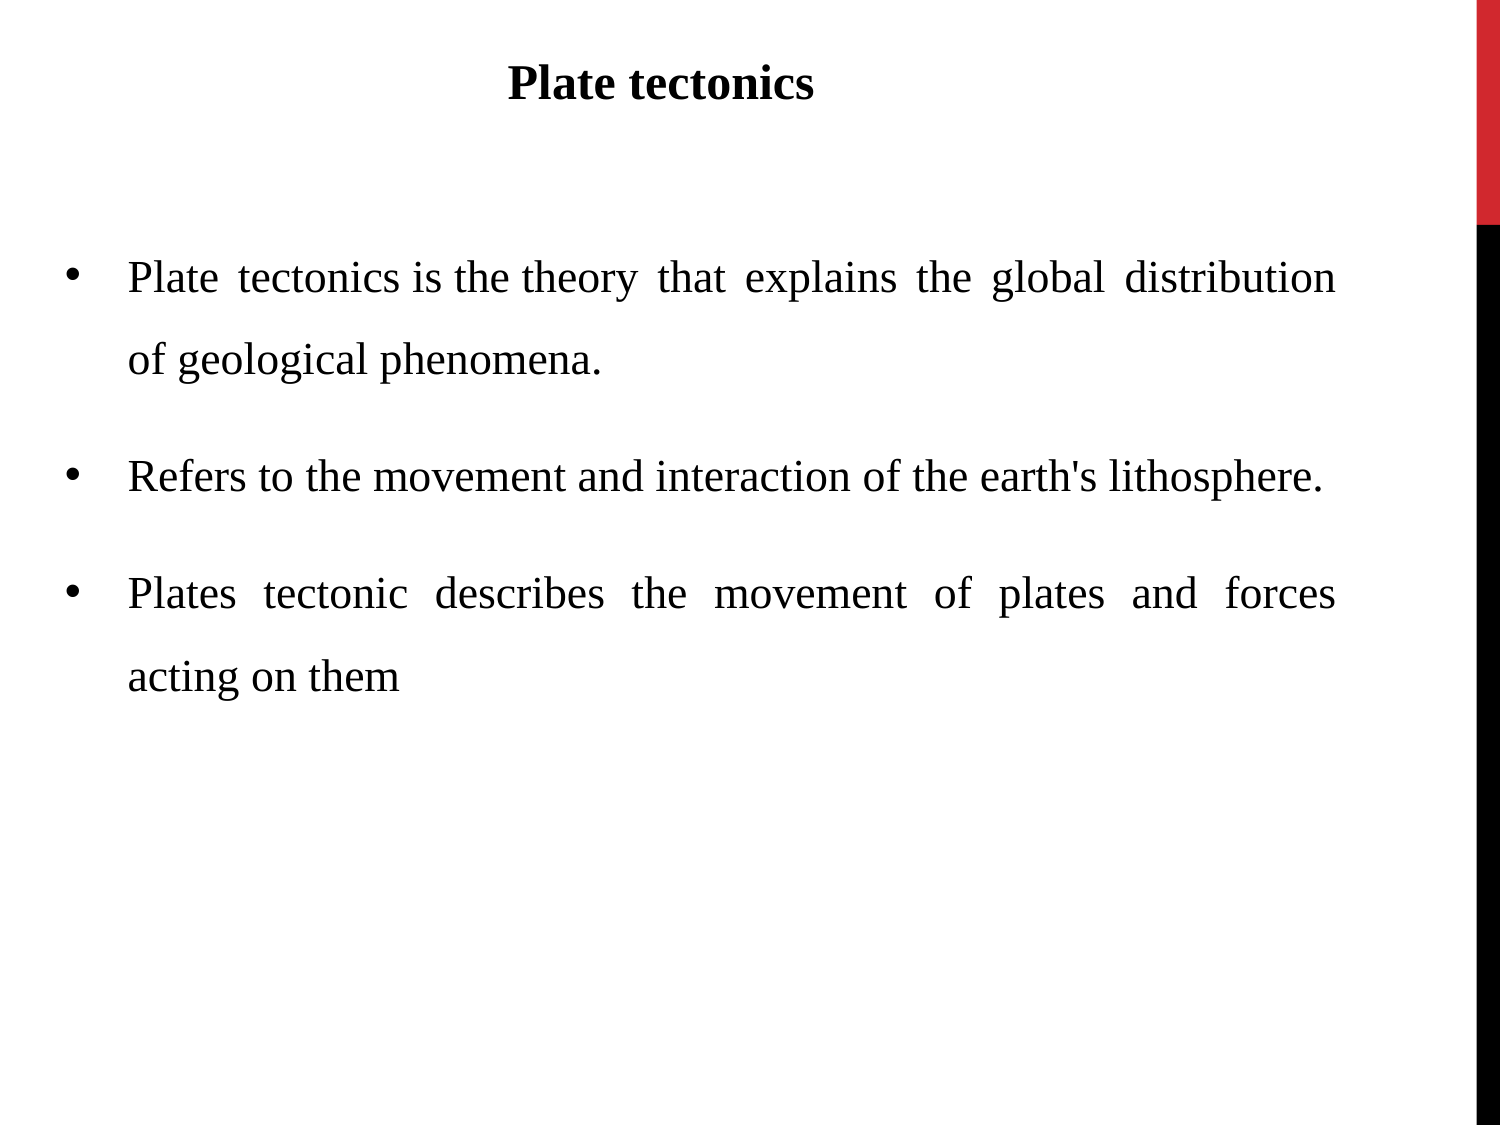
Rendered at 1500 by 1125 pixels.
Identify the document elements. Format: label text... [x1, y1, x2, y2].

text_box Plate tectonics [0, 42, 1412, 118]
list Plate tectonics is the theory that explains the global distribution of geological phenomena. Refers to the movement and interaction of the earth's lithosphere. Plates tectonic describes the movement of plates and forces acting on them [53, 214, 1349, 862]
